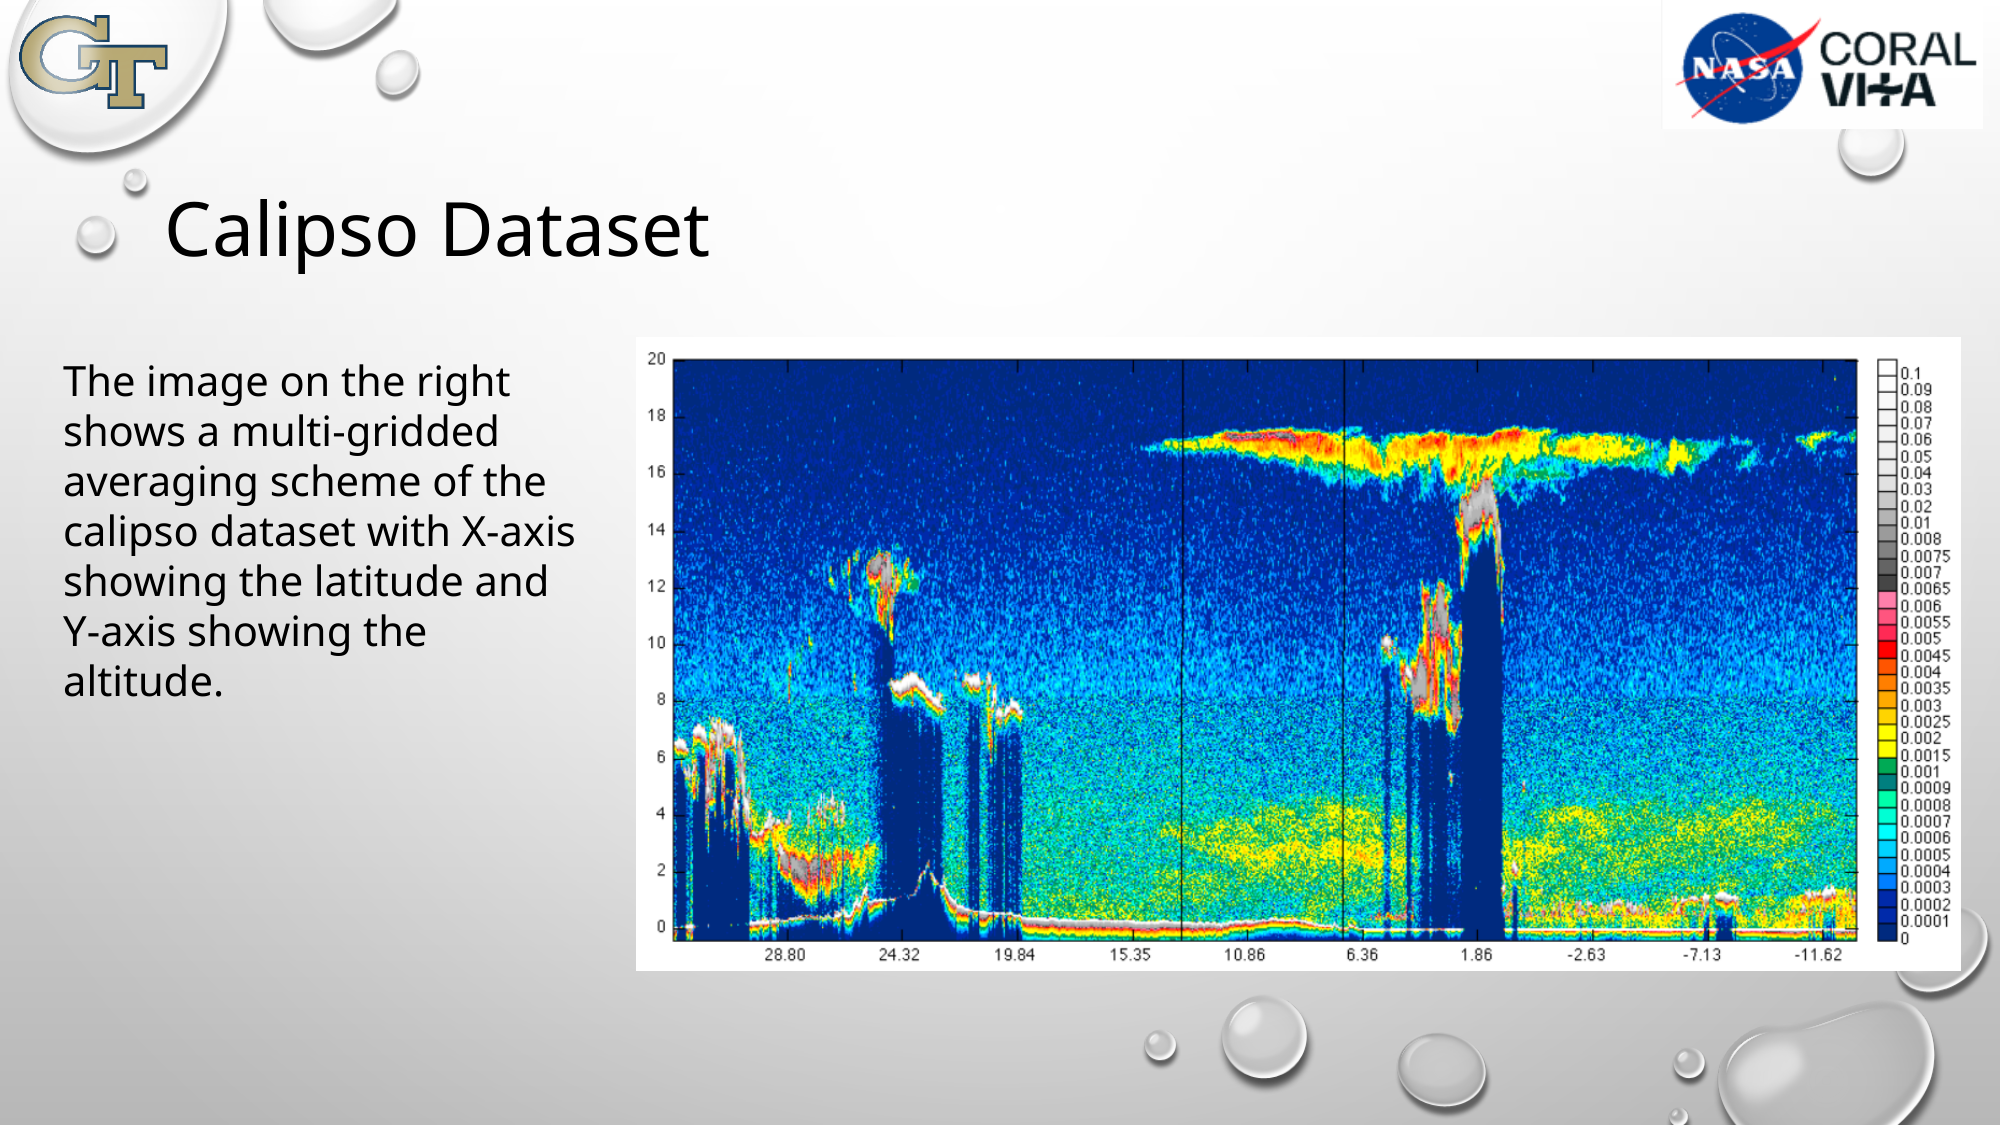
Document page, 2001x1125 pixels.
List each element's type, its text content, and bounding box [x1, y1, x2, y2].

text_box The image on the right shows a multi-gridded averaging scheme of the calipso dataset with X-axis showing the latitude and Y-axis showing the altitude. [48, 339, 608, 720]
title Calipso Dataset [149, 101, 1851, 364]
picture [0, 0, 2000, 1125]
